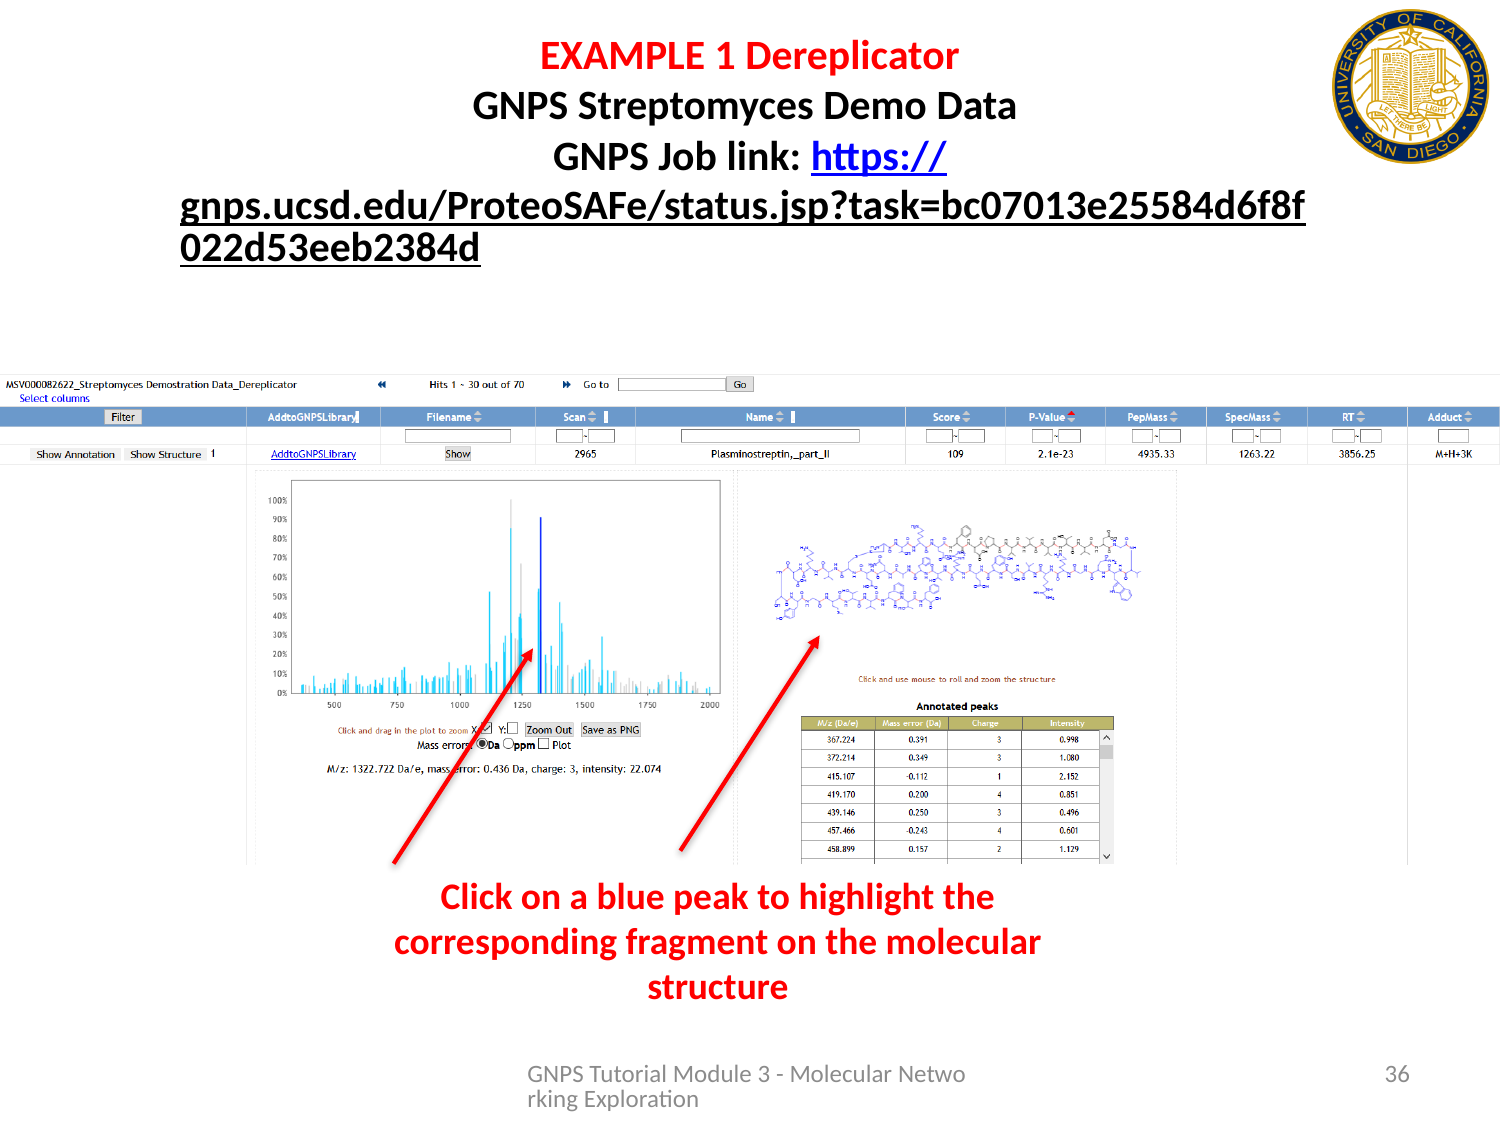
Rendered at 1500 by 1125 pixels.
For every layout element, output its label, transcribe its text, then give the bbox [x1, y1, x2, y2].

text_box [393, 648, 534, 864]
text_box EXAMPLE 1 Dereplicator GNPS Streptomyces Demo Data GNPS Job link: https://gnps.ucsd.edu/ProteoSAFe/status.jsp?task=bc07013e25584d6f8f022d53eeb2384d [165, 20, 1335, 286]
picture [1279, 7, 1500, 165]
text_box Click on a blue peak to highlight the corresponding fragment on the molecular structure [343, 873, 1093, 1014]
picture [0, 372, 1500, 865]
slide_number 36 [1074, 1042, 1425, 1103]
footer GNPS Tutorial Module 3 - Molecular Networking Exploration [512, 1042, 988, 1103]
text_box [679, 635, 820, 852]
